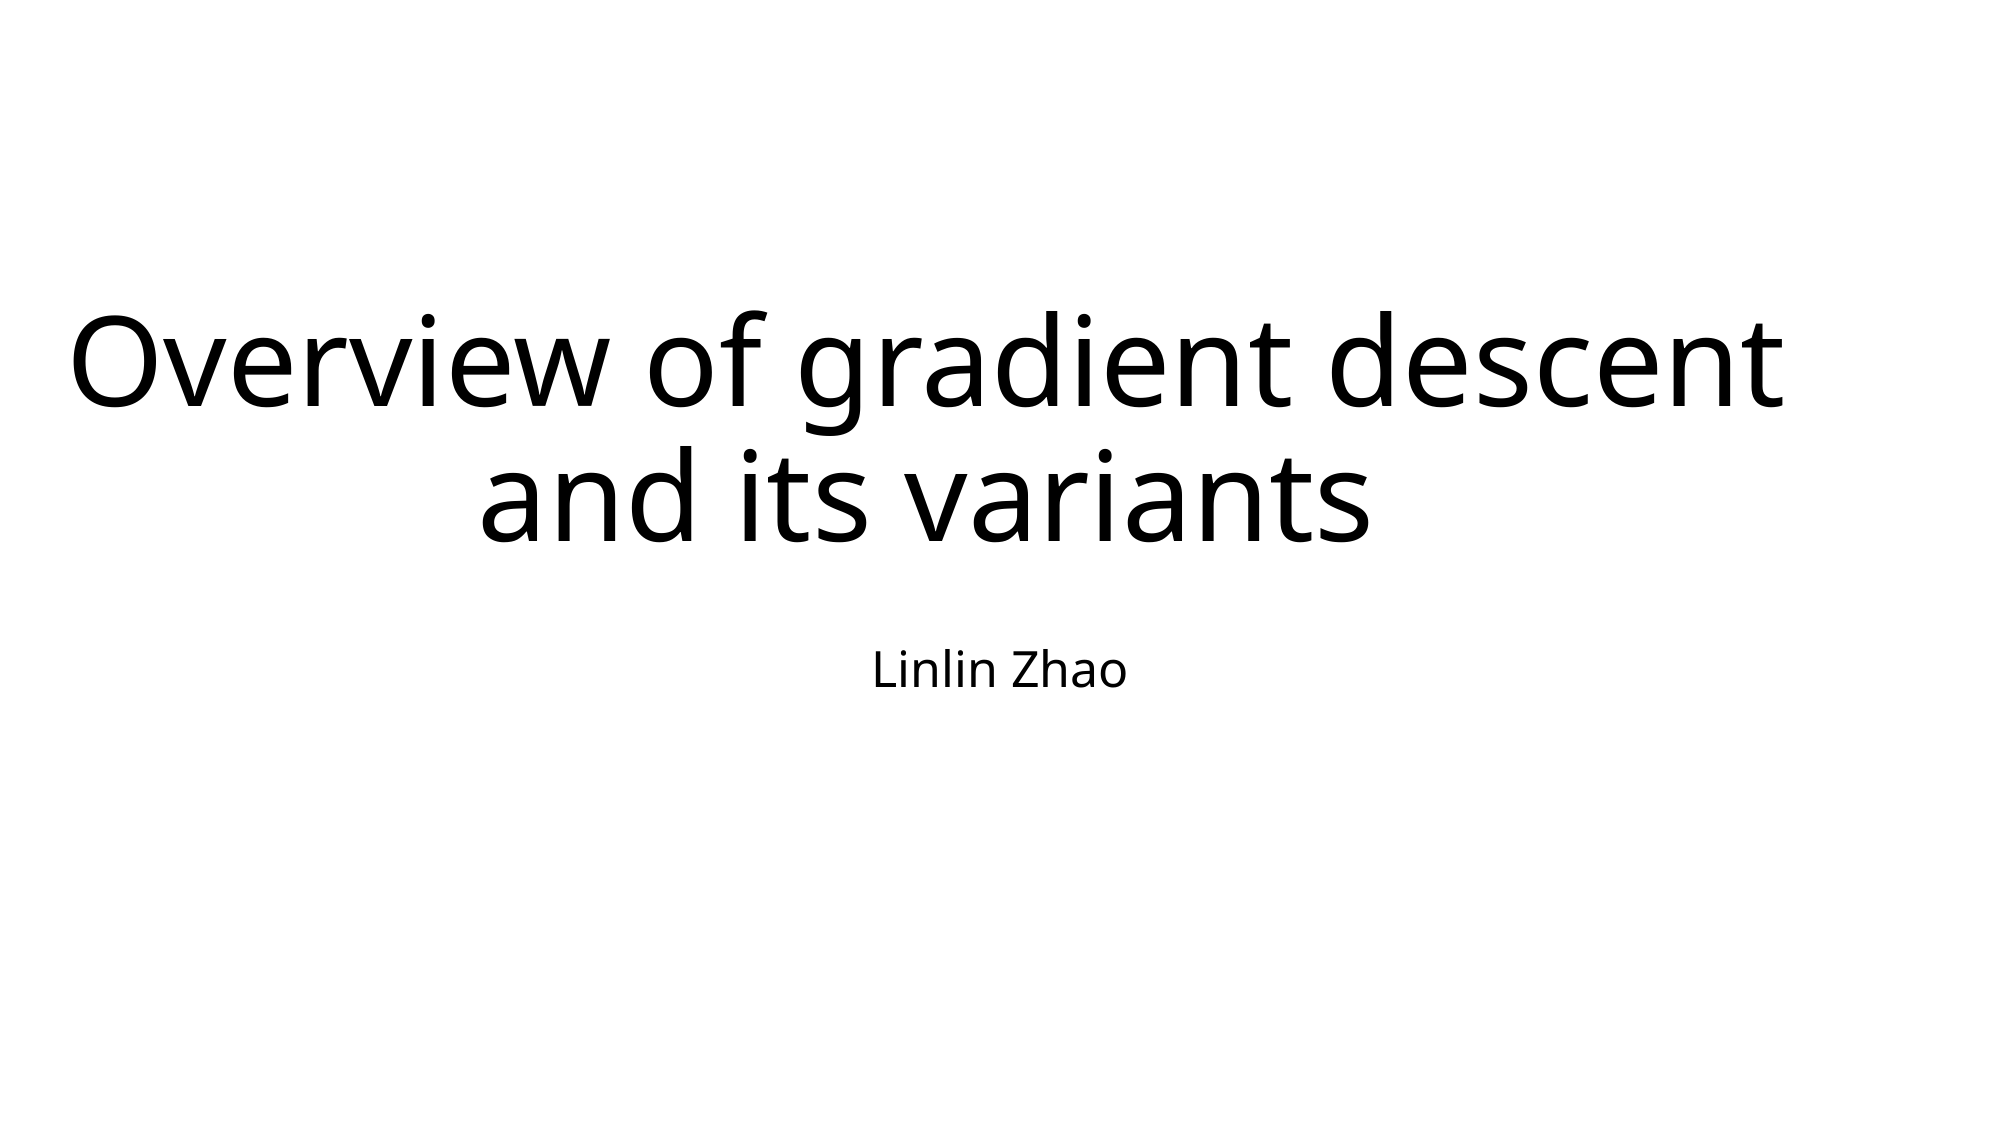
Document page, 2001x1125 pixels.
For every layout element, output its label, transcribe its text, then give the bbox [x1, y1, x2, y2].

title Overview of gradient descent and its variants [0, 184, 1854, 576]
subtitle Linlin Zhao [249, 637, 1750, 909]
